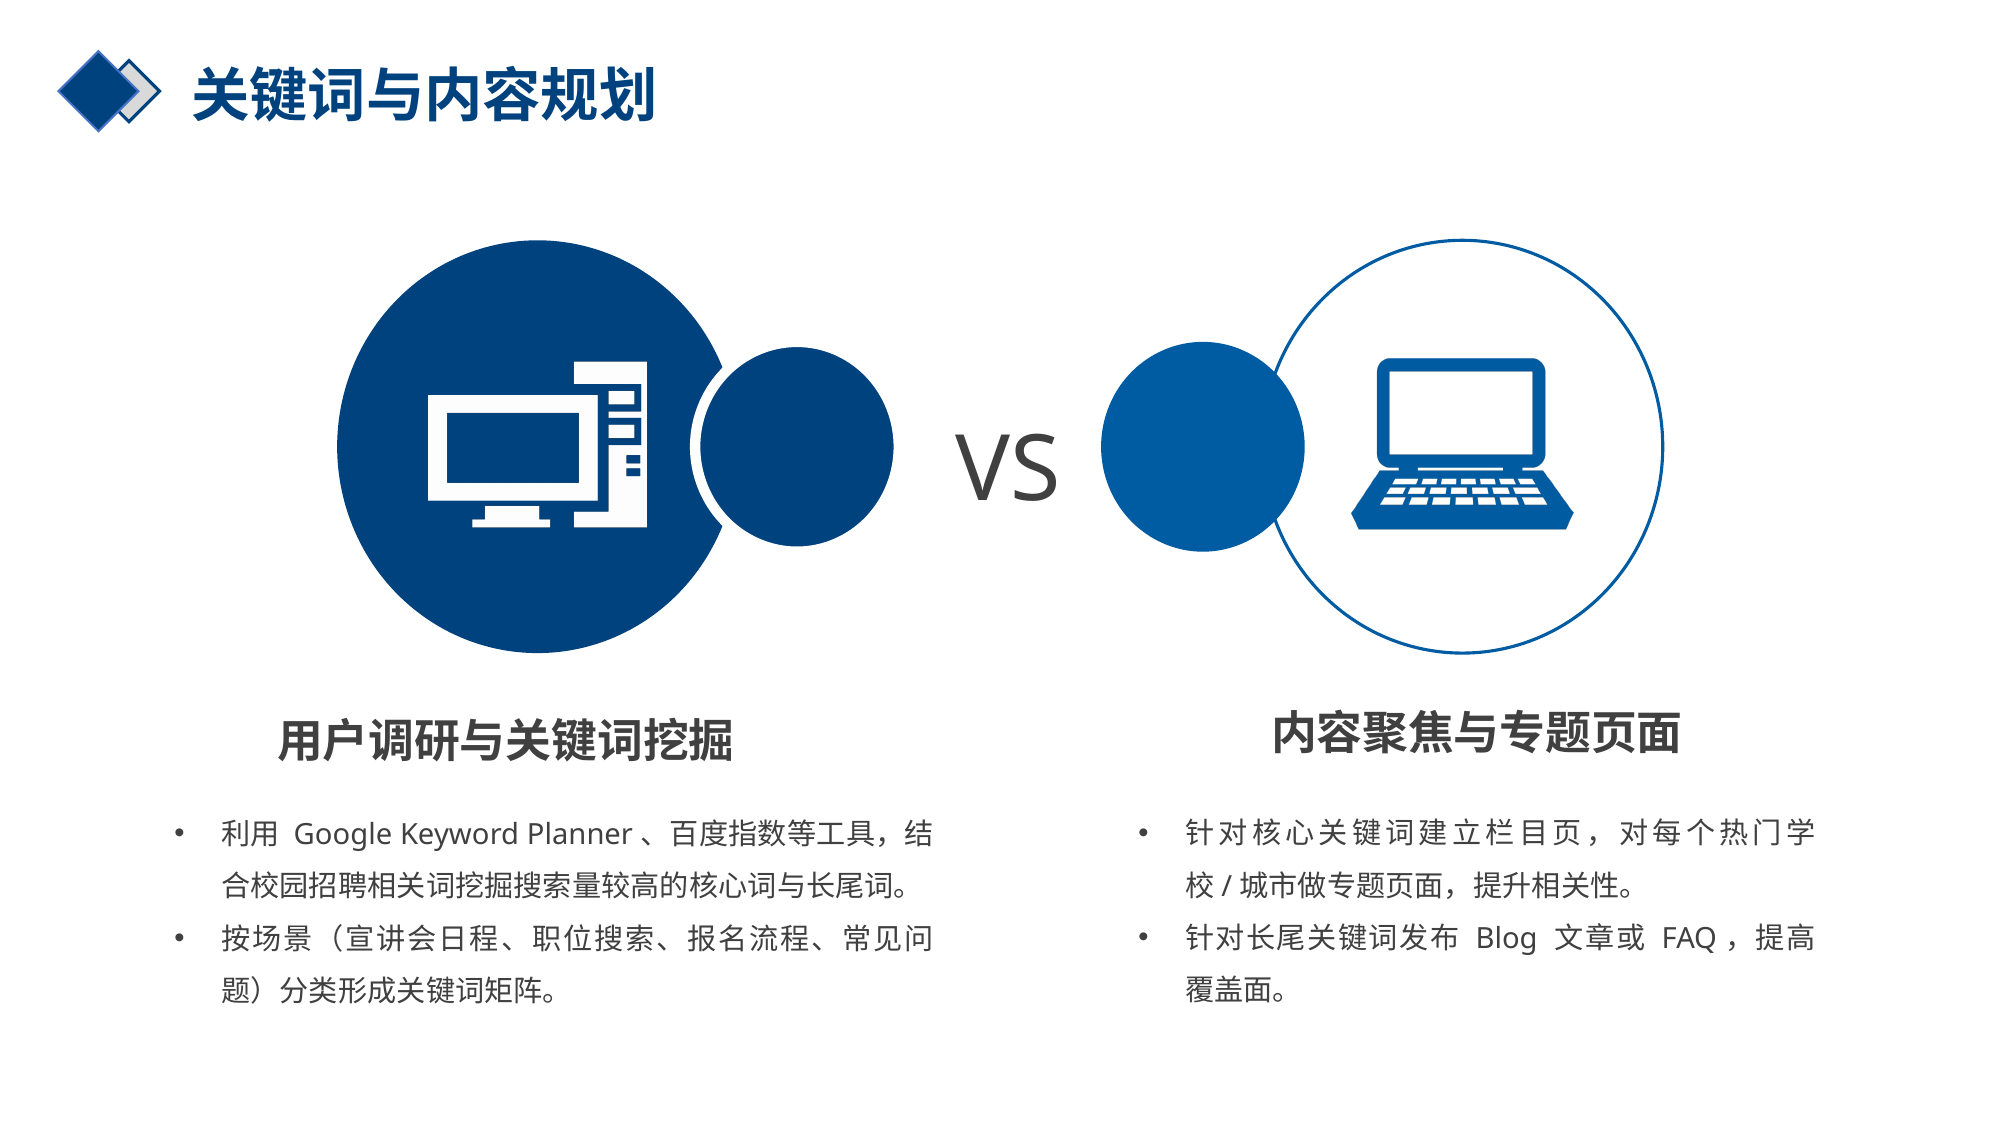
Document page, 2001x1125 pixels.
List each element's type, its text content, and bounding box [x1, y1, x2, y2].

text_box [58, 51, 160, 132]
text_box 用户调研与关键词挖掘 [237, 703, 774, 790]
text_box 内容聚焦与专题页面 [1245, 695, 1709, 778]
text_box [337, 240, 1663, 654]
text_box 针对核心关键词建立栏目页，对每个热门学校/城市做专题页面，提升相关性。 针对长尾关键词发布 Blog 文章或 FAQ，提高覆盖面。 [1123, 789, 1831, 1015]
text_box 关键词与内容规划 [176, 58, 1110, 132]
text_box 利用 Google Keyword Planner、百度指数等工具，结合校园招聘相关词挖掘搜索量较高的核心词与长尾词。 按场景（宣讲会日程、职位搜索、报名流程、常见问题）分类形成关键词矩阵。 [159, 790, 949, 1068]
